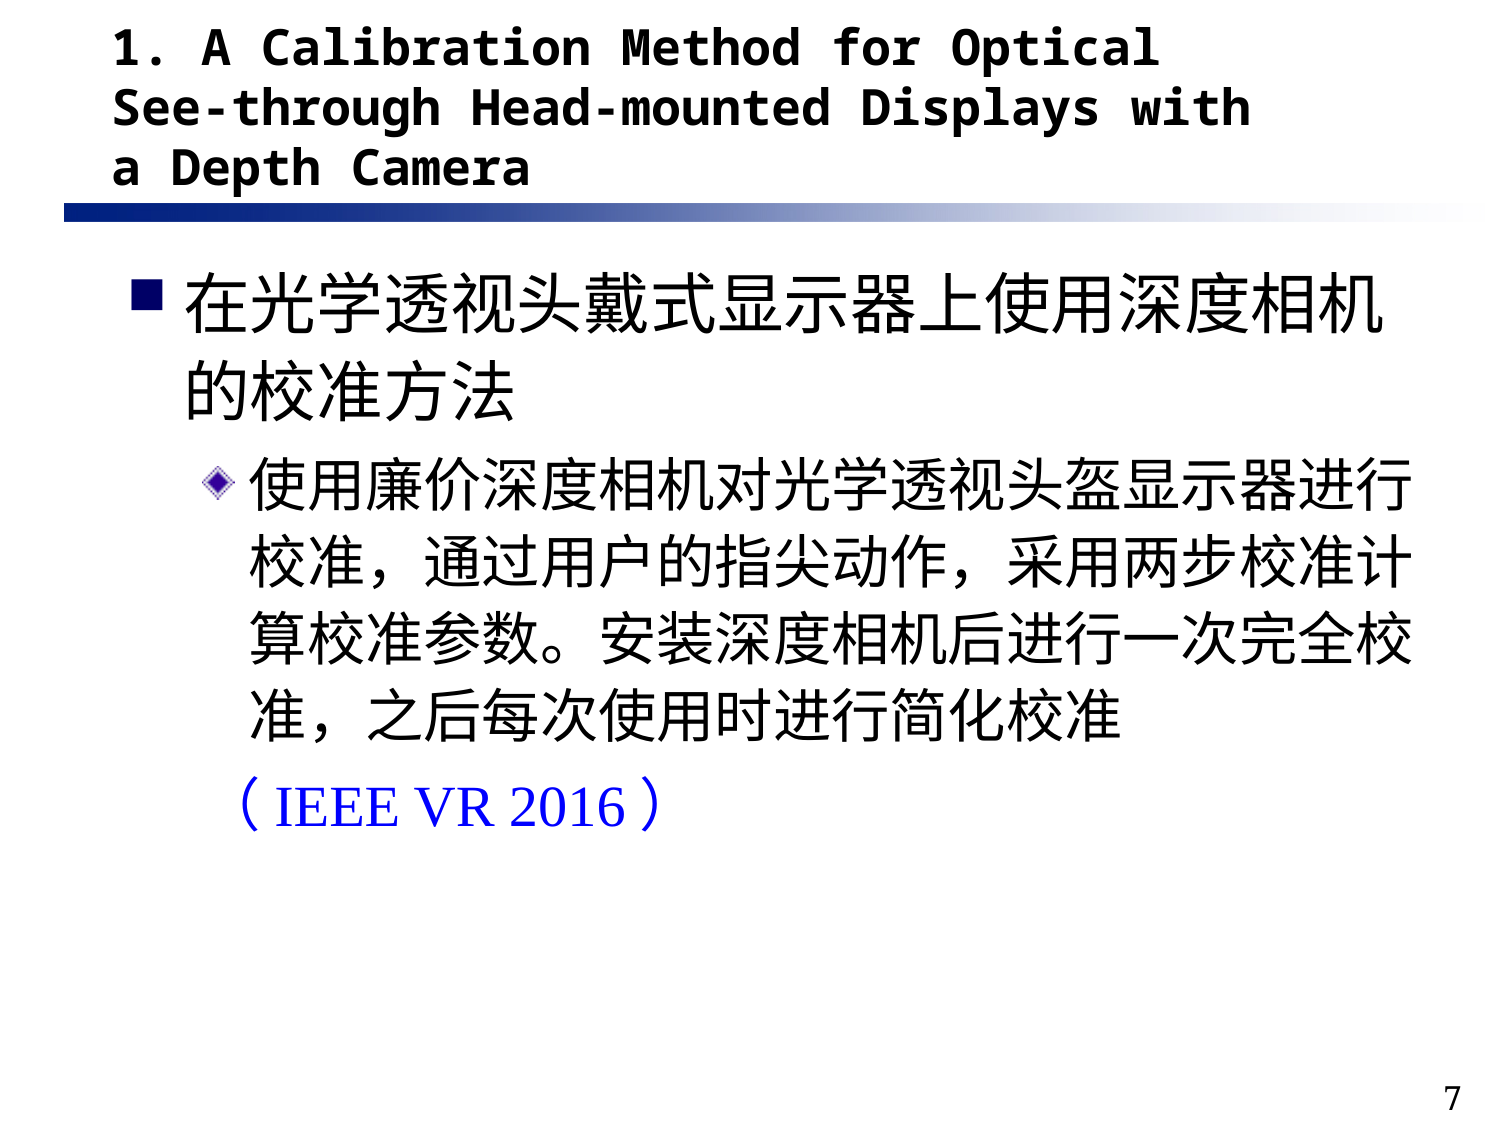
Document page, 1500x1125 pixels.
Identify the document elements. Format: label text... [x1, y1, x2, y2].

picture [63, 202, 1500, 223]
title 1. A Calibration Method for Optical See-through Head-mounted Displays with a Depth Camera [96, 11, 1306, 200]
picture [202, 466, 235, 500]
list 在光学透视头戴式显示器上使用深度相机的校准方法 使用廉价深度相机对光学透视头盔显示器进行校准，通过用户的指尖动作，采用两步校准计算校准参数。安装深度相机后进行一次完全校准，之后每次使用时进行简化校准 （IEEE VR 2016） [112, 246, 1432, 1043]
